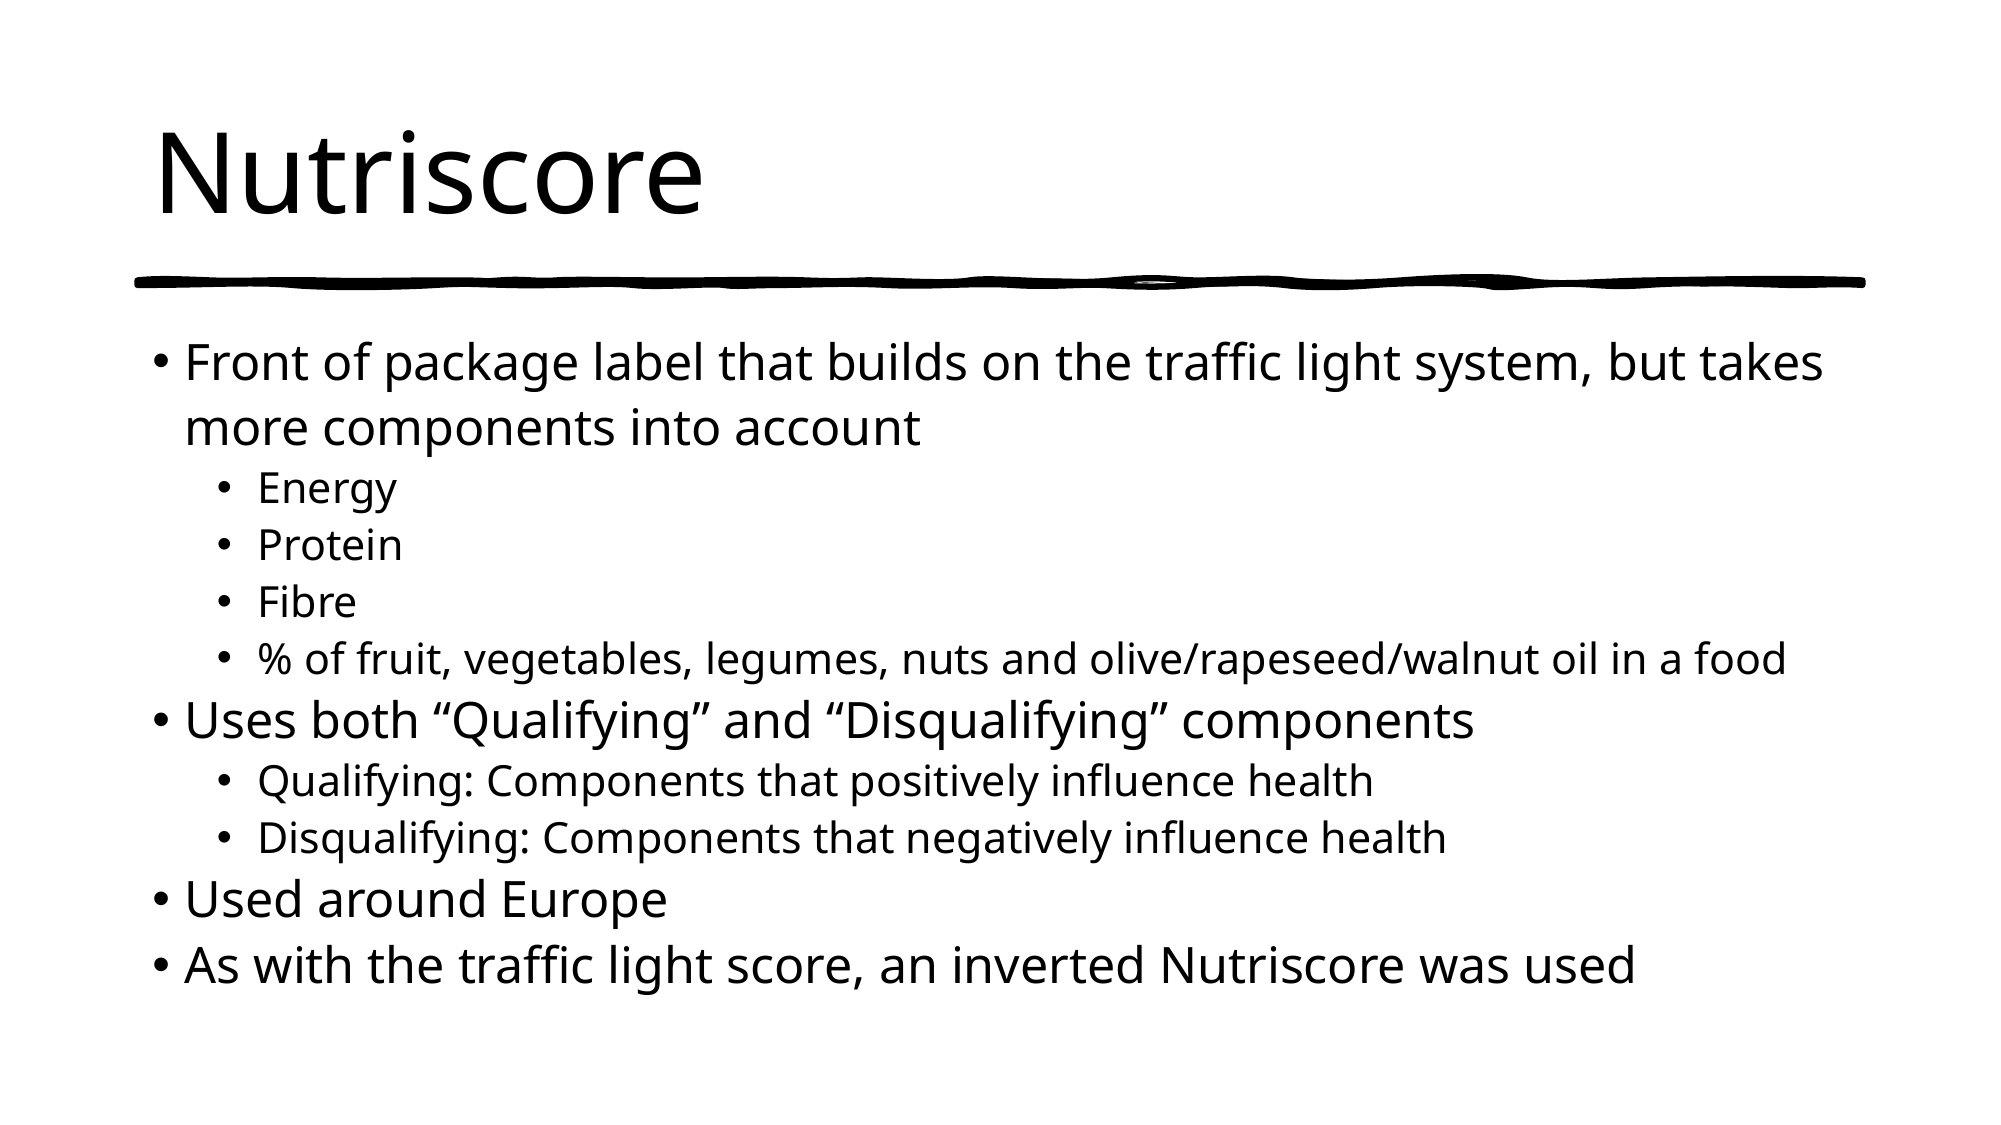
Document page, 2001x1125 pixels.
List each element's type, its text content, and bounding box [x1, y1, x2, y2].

title Nutriscore [137, 59, 1863, 278]
list Front of package label that builds on the traffic light system, but takes more components into account Energy Protein Fibre % of fruit, vegetables, legumes, nuts and olive/rapeseed/walnut oil in a food Uses both “Qualifying” and “Disqualifying” components Qualifying: Components that positively influence health Disqualifying: Components that negatively influence health Used around Europe As with the traffic light score, an inverted Nutriscore was used [137, 316, 1863, 1014]
